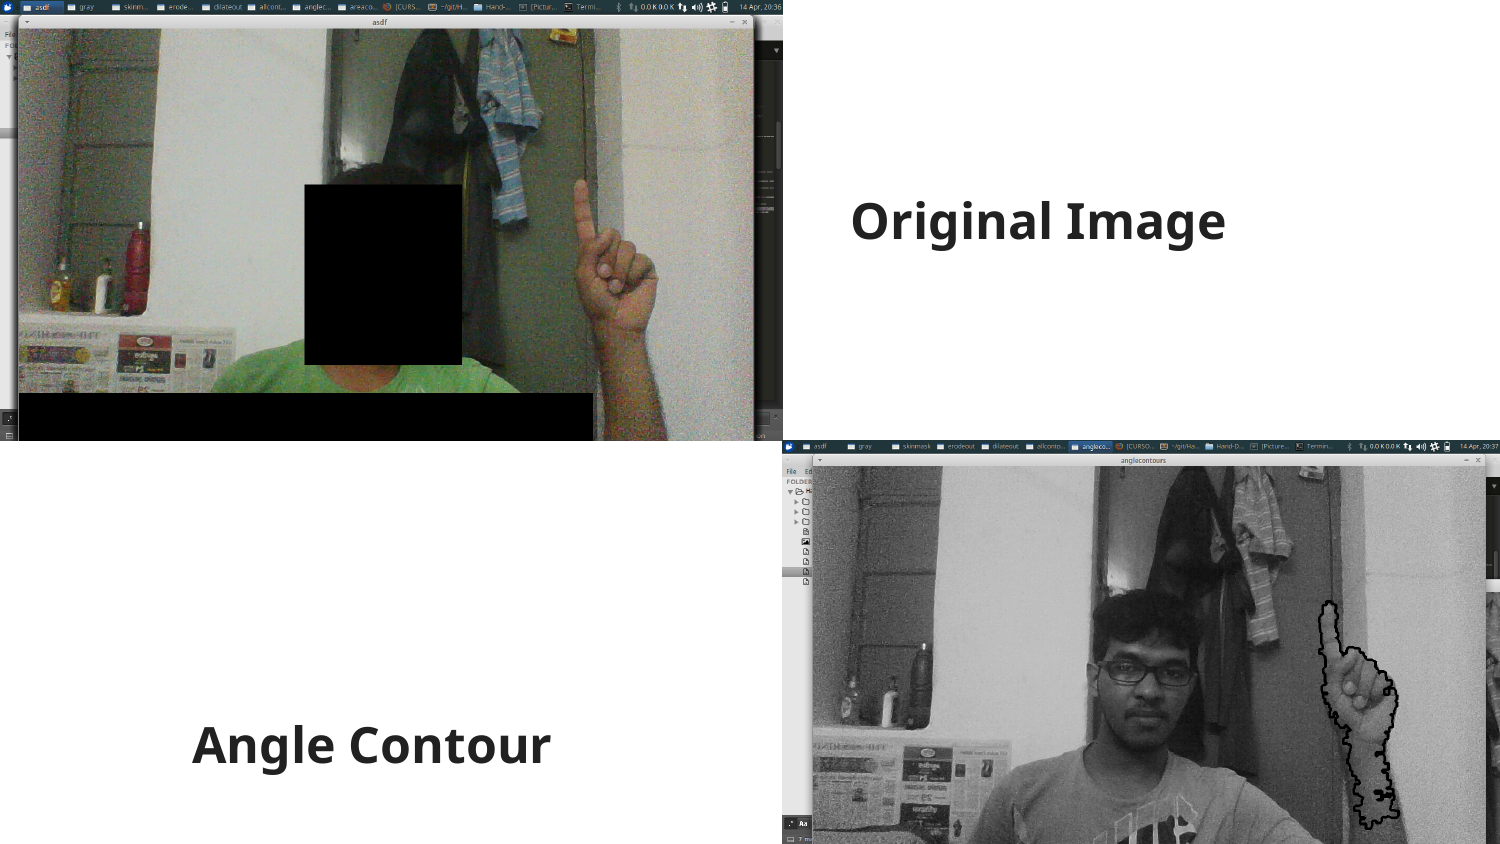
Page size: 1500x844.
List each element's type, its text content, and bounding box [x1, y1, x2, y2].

picture [0, 0, 1500, 844]
list Original Image [835, 170, 1473, 269]
list Angle Contour [177, 694, 673, 793]
